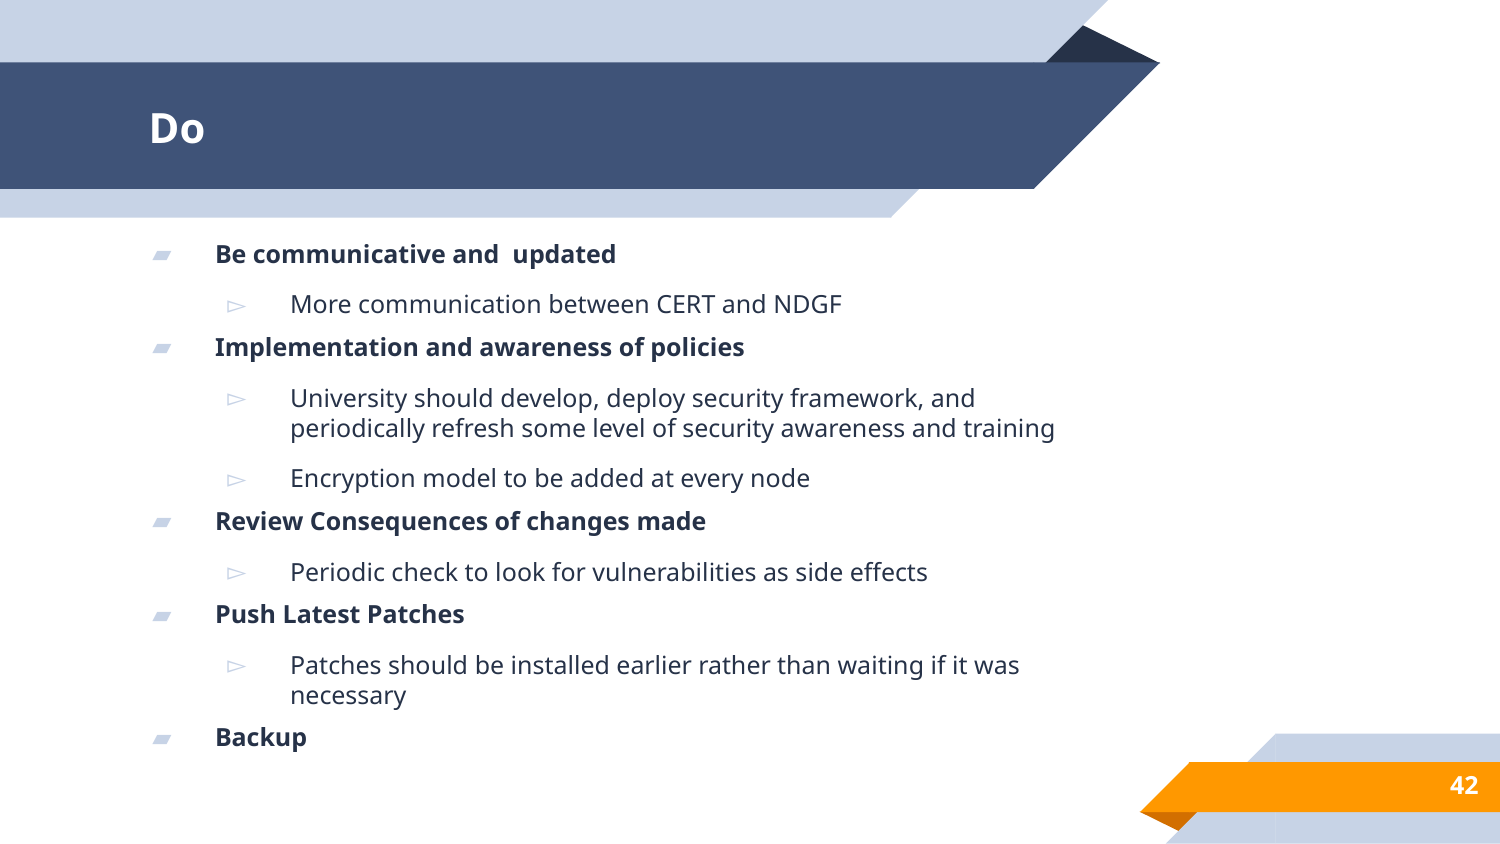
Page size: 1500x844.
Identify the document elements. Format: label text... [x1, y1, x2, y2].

title Do [133, 64, 1035, 190]
list Be communicative and updated​ More communication between CERT and NDGF ​ Implementation and awareness of policies​ University should develop, deploy security framework, and periodically refresh some level of security awareness and training​ Encryption model to be added at every node​ Review Consequences of changes made​ Periodic check to look for vulnerabilities as side effects​ Push Latest Patches​ Patches should be installed earlier rather than waiting if it was necessary​ Backup​ ​ [125, 309, 1131, 826]
slide_number 42 [1249, 760, 1494, 813]
